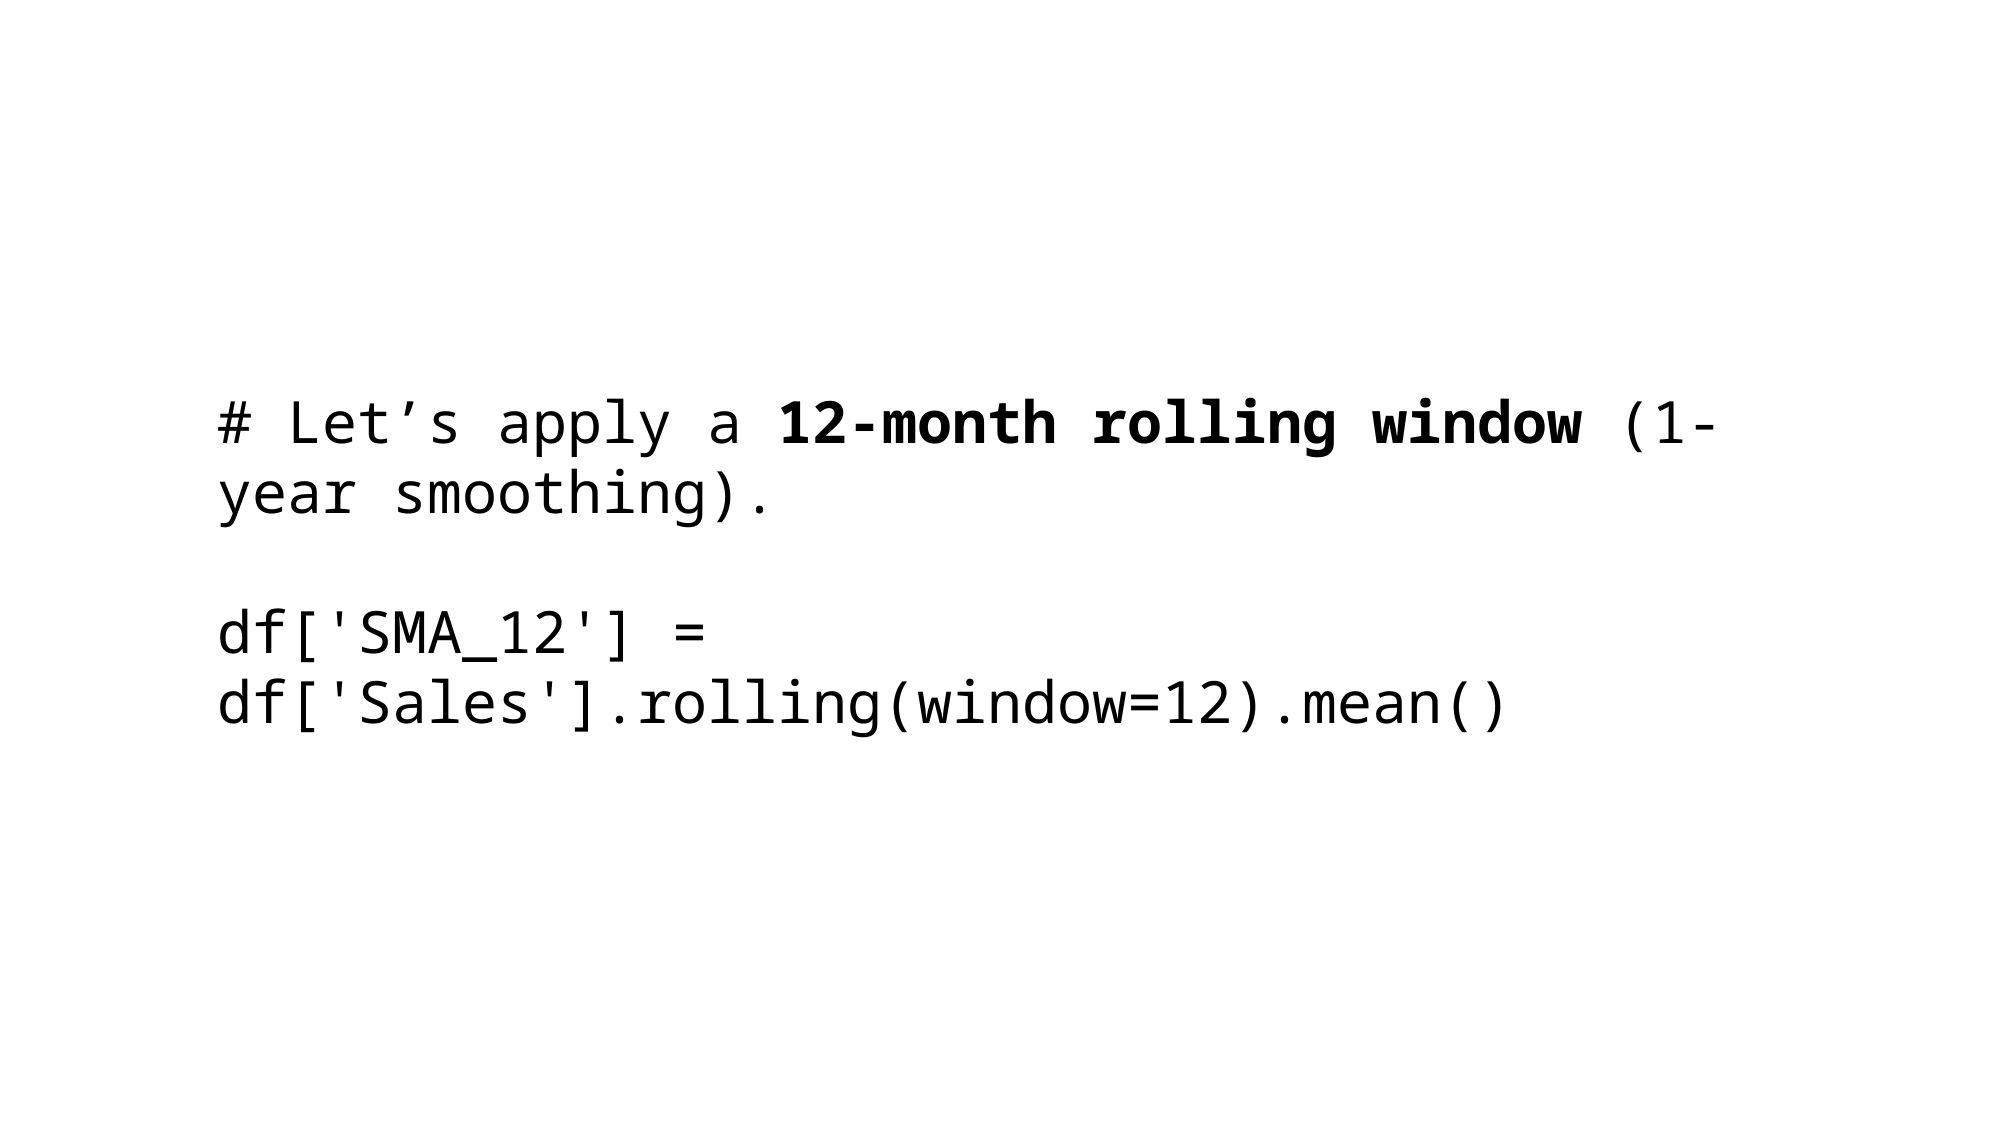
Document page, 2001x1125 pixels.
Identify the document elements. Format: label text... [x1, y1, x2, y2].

text_box # Let’s apply a 12-month rolling window (1-year smoothing). df['SMA_12'] = df['Sales'].rolling(window=12).mean() [202, 378, 1798, 743]
